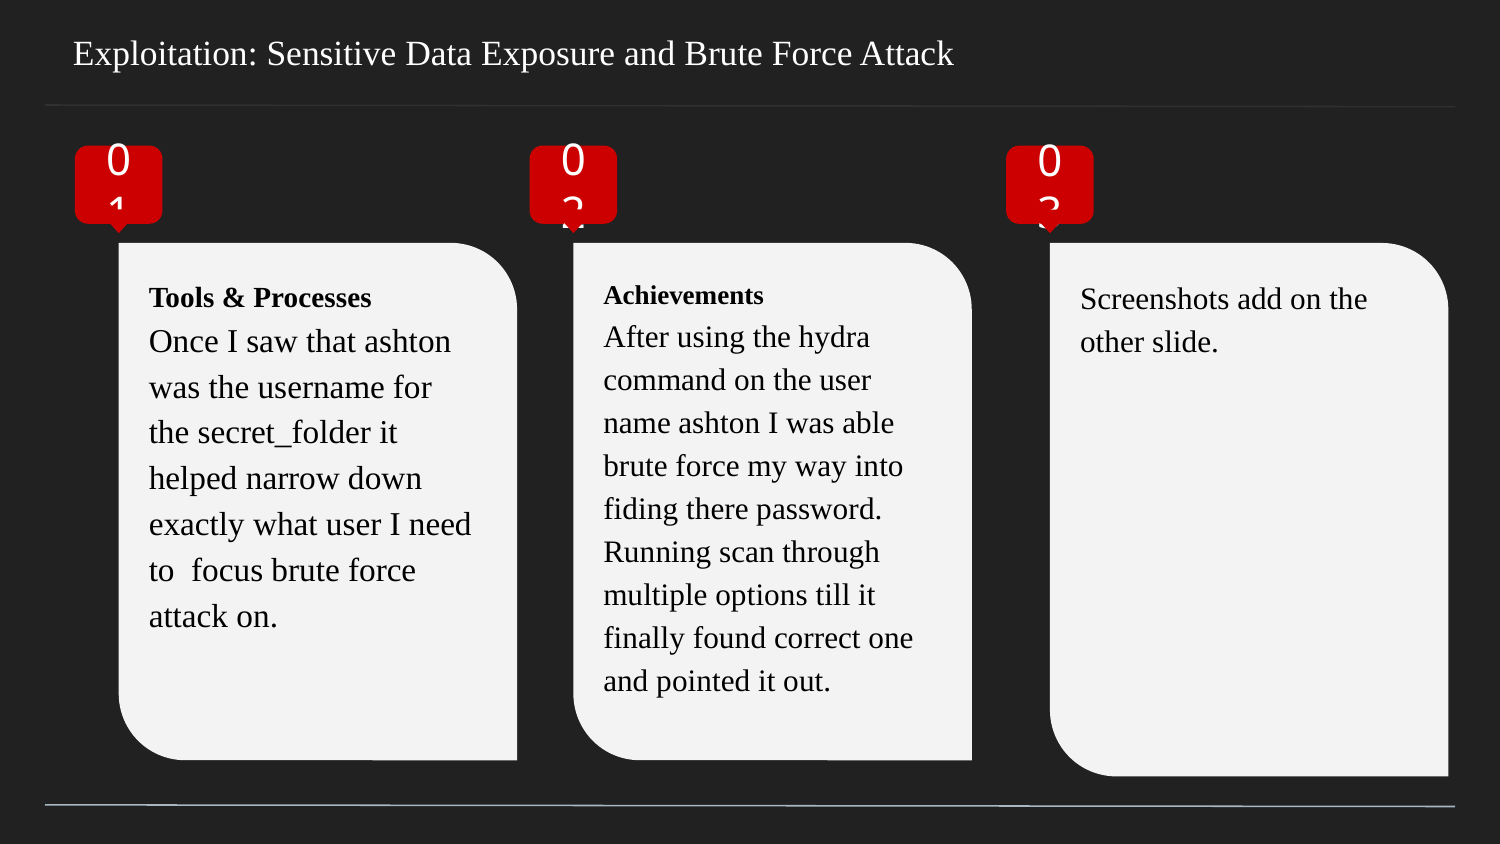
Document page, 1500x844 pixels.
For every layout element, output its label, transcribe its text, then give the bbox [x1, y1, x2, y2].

title Exploitation: Sensitive Data Exposure and Brute Force Attack [0, 0, 1500, 88]
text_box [74, 145, 163, 234]
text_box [529, 145, 618, 234]
text_box [1439, 275, 1449, 777]
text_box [1005, 145, 1094, 234]
text_box Tools & Processes Once I saw that ashton was the username for the secret_folder it helped narrow down exactly what user I need to focus brute force attack on. [118, 242, 508, 761]
text_box Screenshots add on the other slide. [1050, 242, 1439, 777]
text_box Achievements After using the hydra command on the user name ashton I was able brute force my way into fiding there password. Running scan through multiple options till it finally found correct one and pointed it out. [573, 242, 972, 761]
text_box [508, 275, 518, 761]
